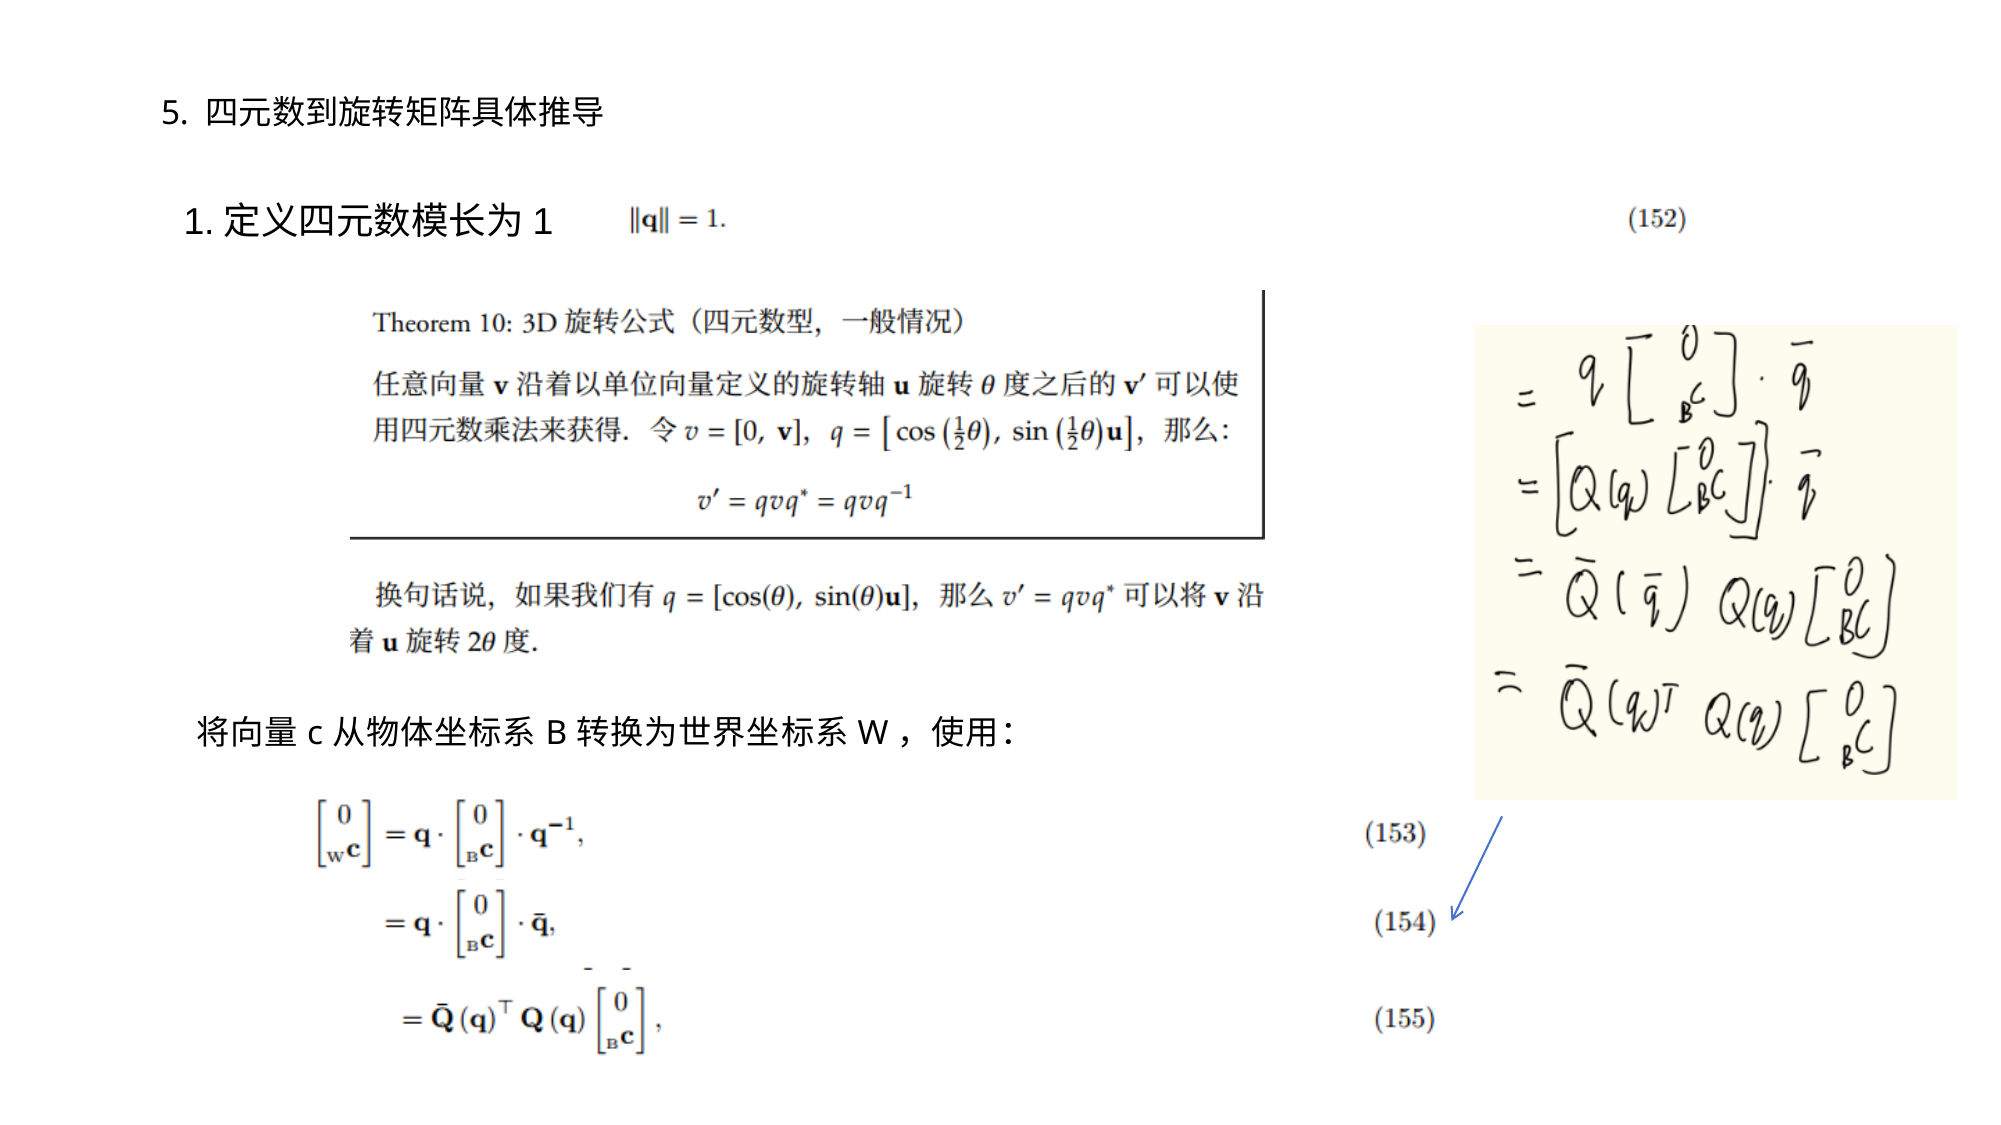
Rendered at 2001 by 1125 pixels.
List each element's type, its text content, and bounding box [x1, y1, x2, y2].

text_box 1.定义四元数模长为1 [168, 190, 608, 250]
text_box 将向量c从物体坐标系B转换为世界坐标系W，使用： [181, 704, 1015, 759]
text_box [1450, 815, 1503, 922]
picture [349, 289, 1265, 666]
picture [381, 979, 1477, 1064]
picture [296, 777, 1477, 971]
picture [608, 178, 1701, 251]
text_box 5. 四元数到旋转矩阵具体推导 [146, 84, 980, 139]
picture [1475, 325, 1958, 800]
